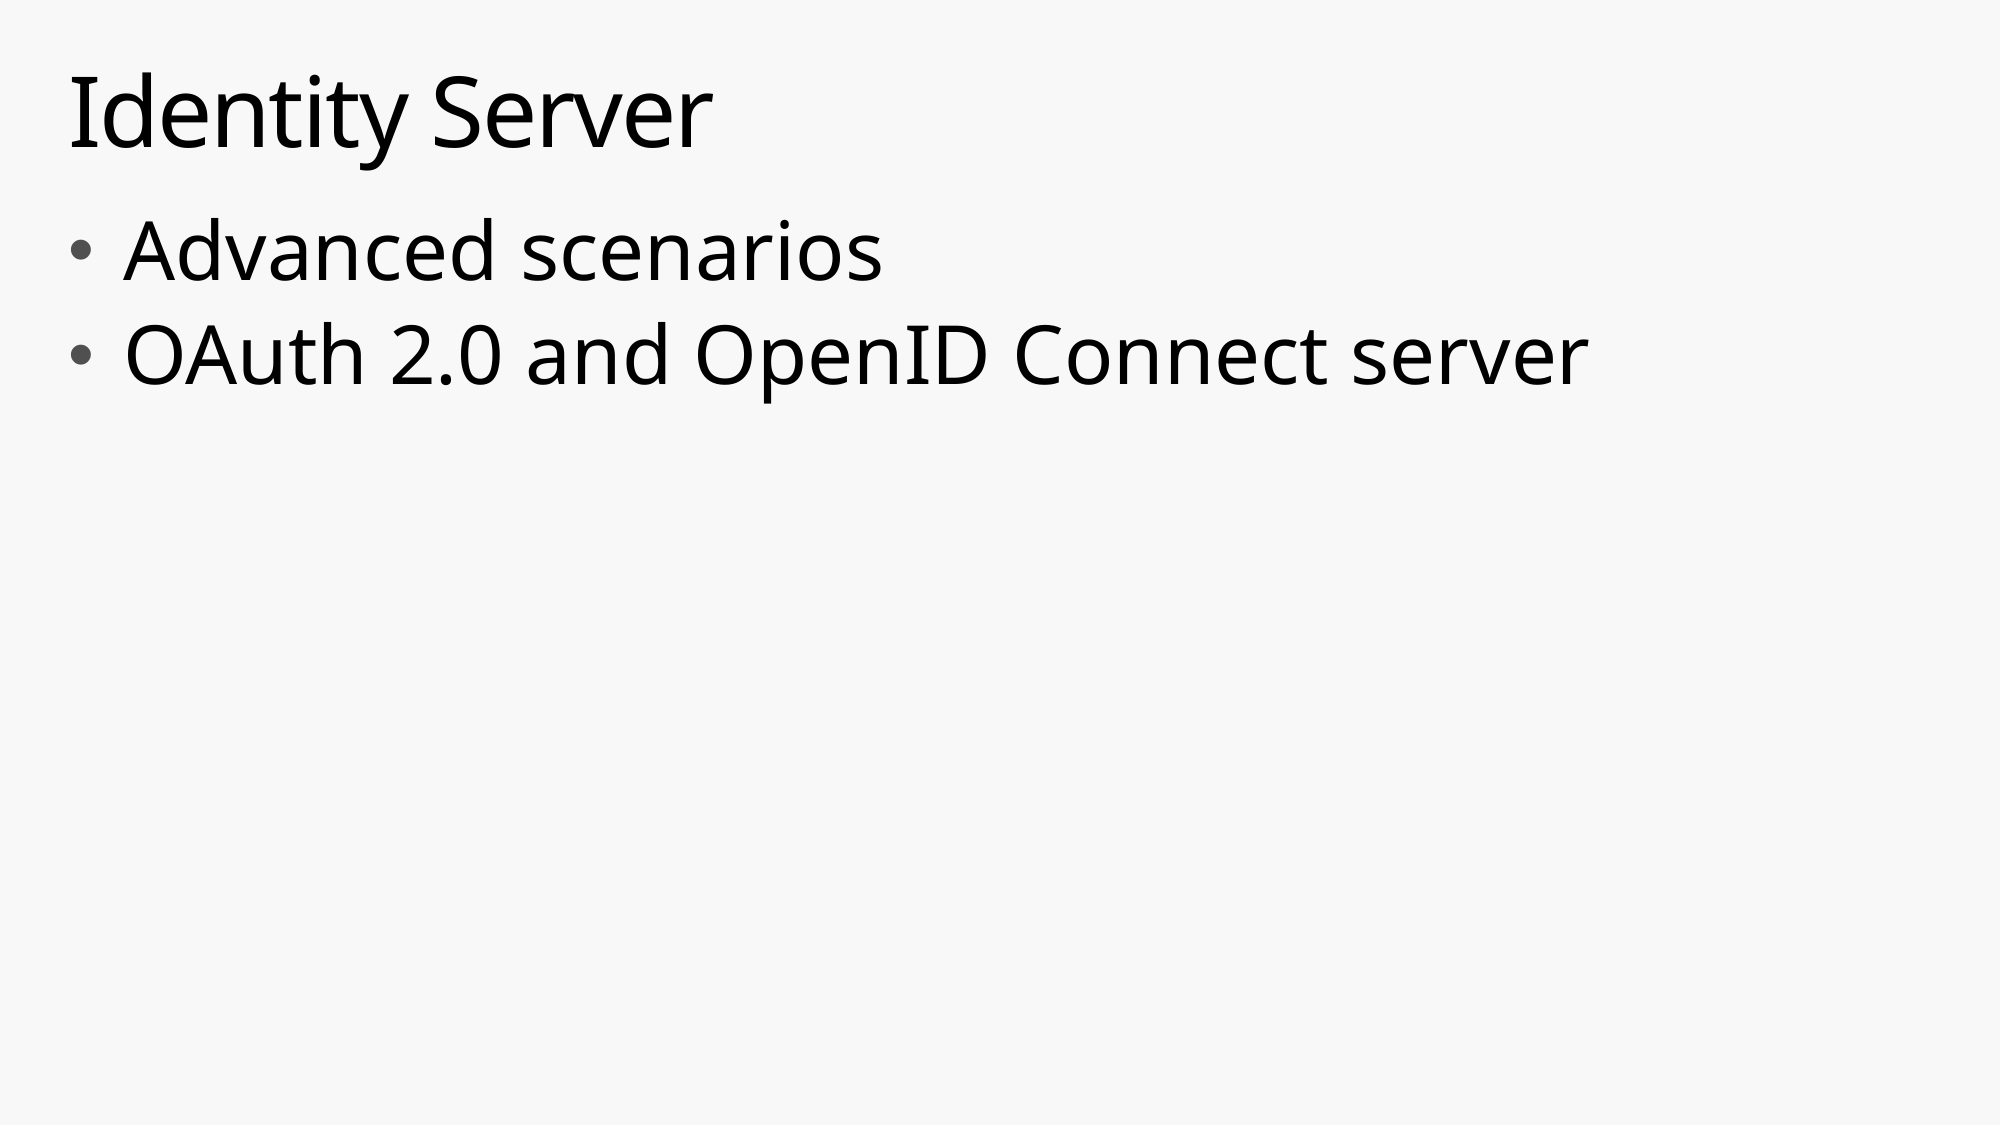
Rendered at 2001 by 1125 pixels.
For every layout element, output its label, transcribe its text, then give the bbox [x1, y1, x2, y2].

list Advanced scenarios OAuth 2.0 and OpenID Connect server [44, 196, 1956, 424]
title Identity Server [44, 47, 1957, 196]
